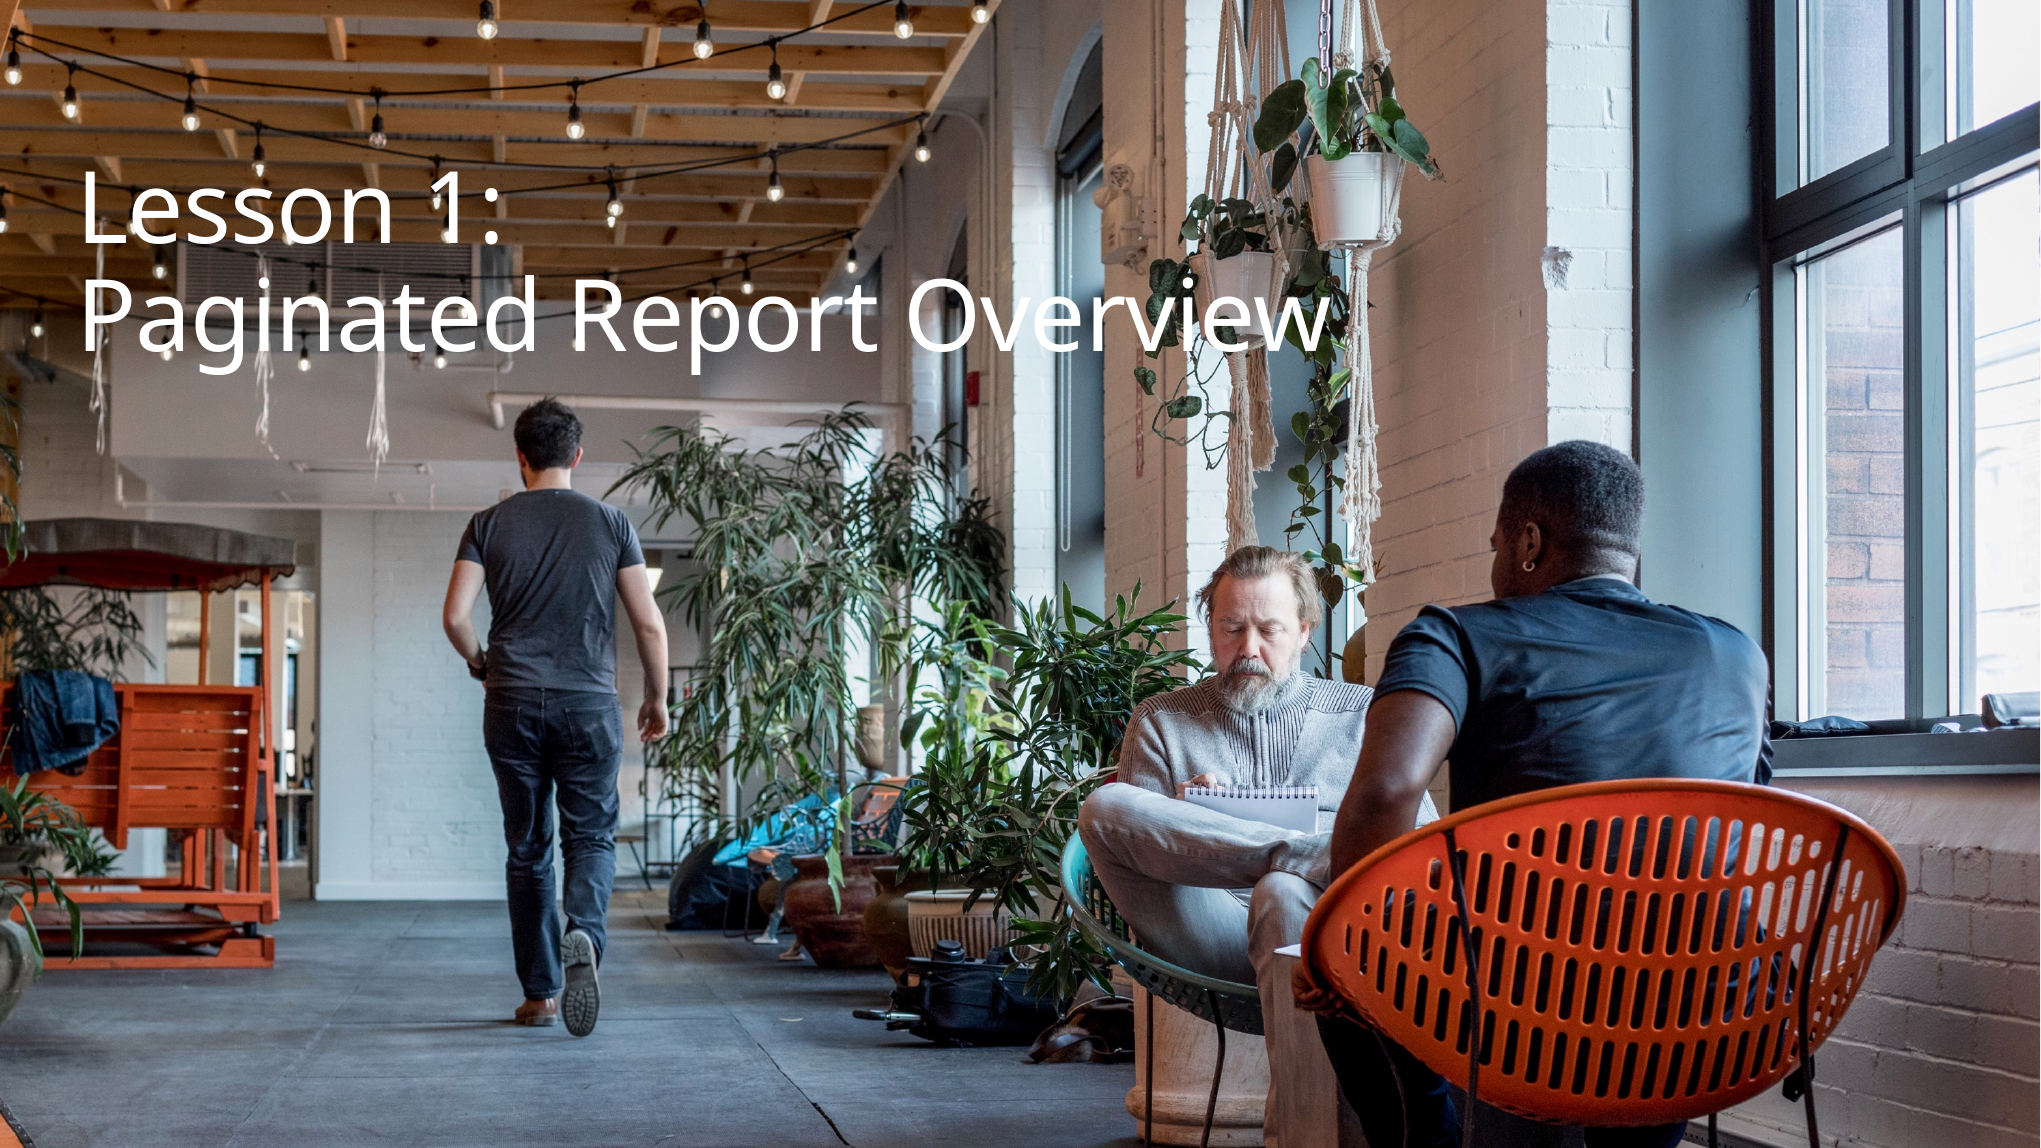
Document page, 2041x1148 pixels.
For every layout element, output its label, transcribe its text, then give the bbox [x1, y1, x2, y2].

picture [0, 0, 2041, 1148]
title Lesson 1: Paginated Report Overview [76, 157, 1625, 753]
